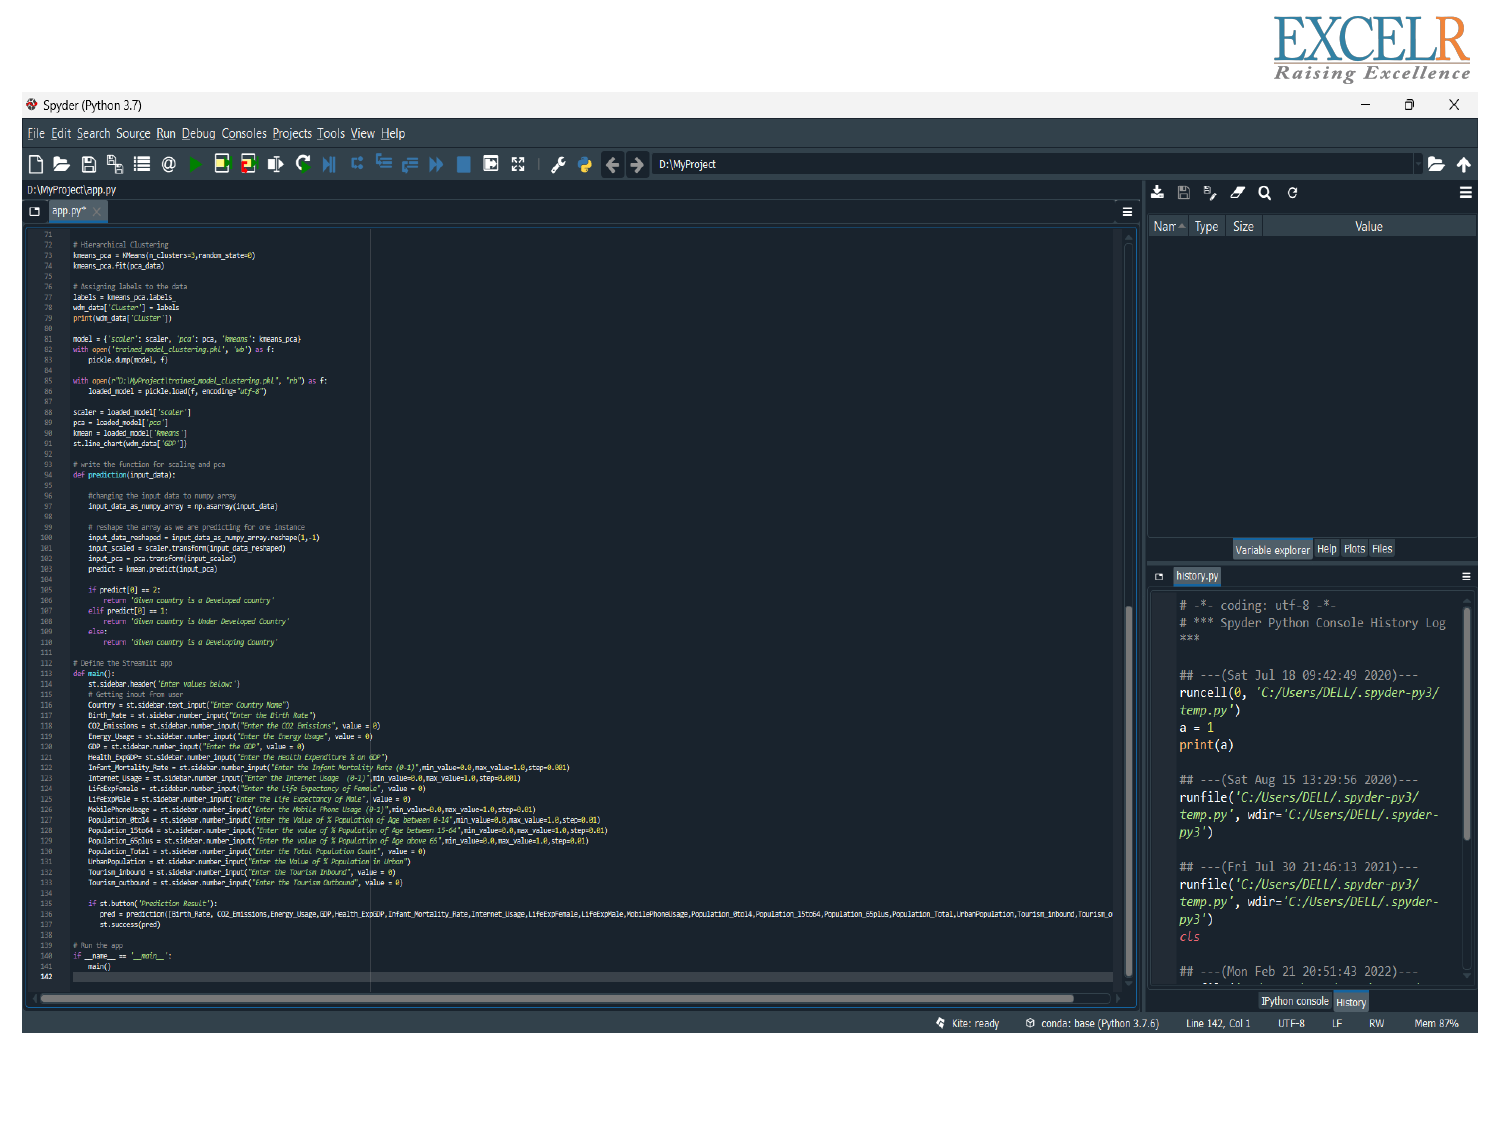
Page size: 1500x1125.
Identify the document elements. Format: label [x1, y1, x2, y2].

picture [1274, 16, 1470, 85]
picture [22, 91, 1478, 1034]
